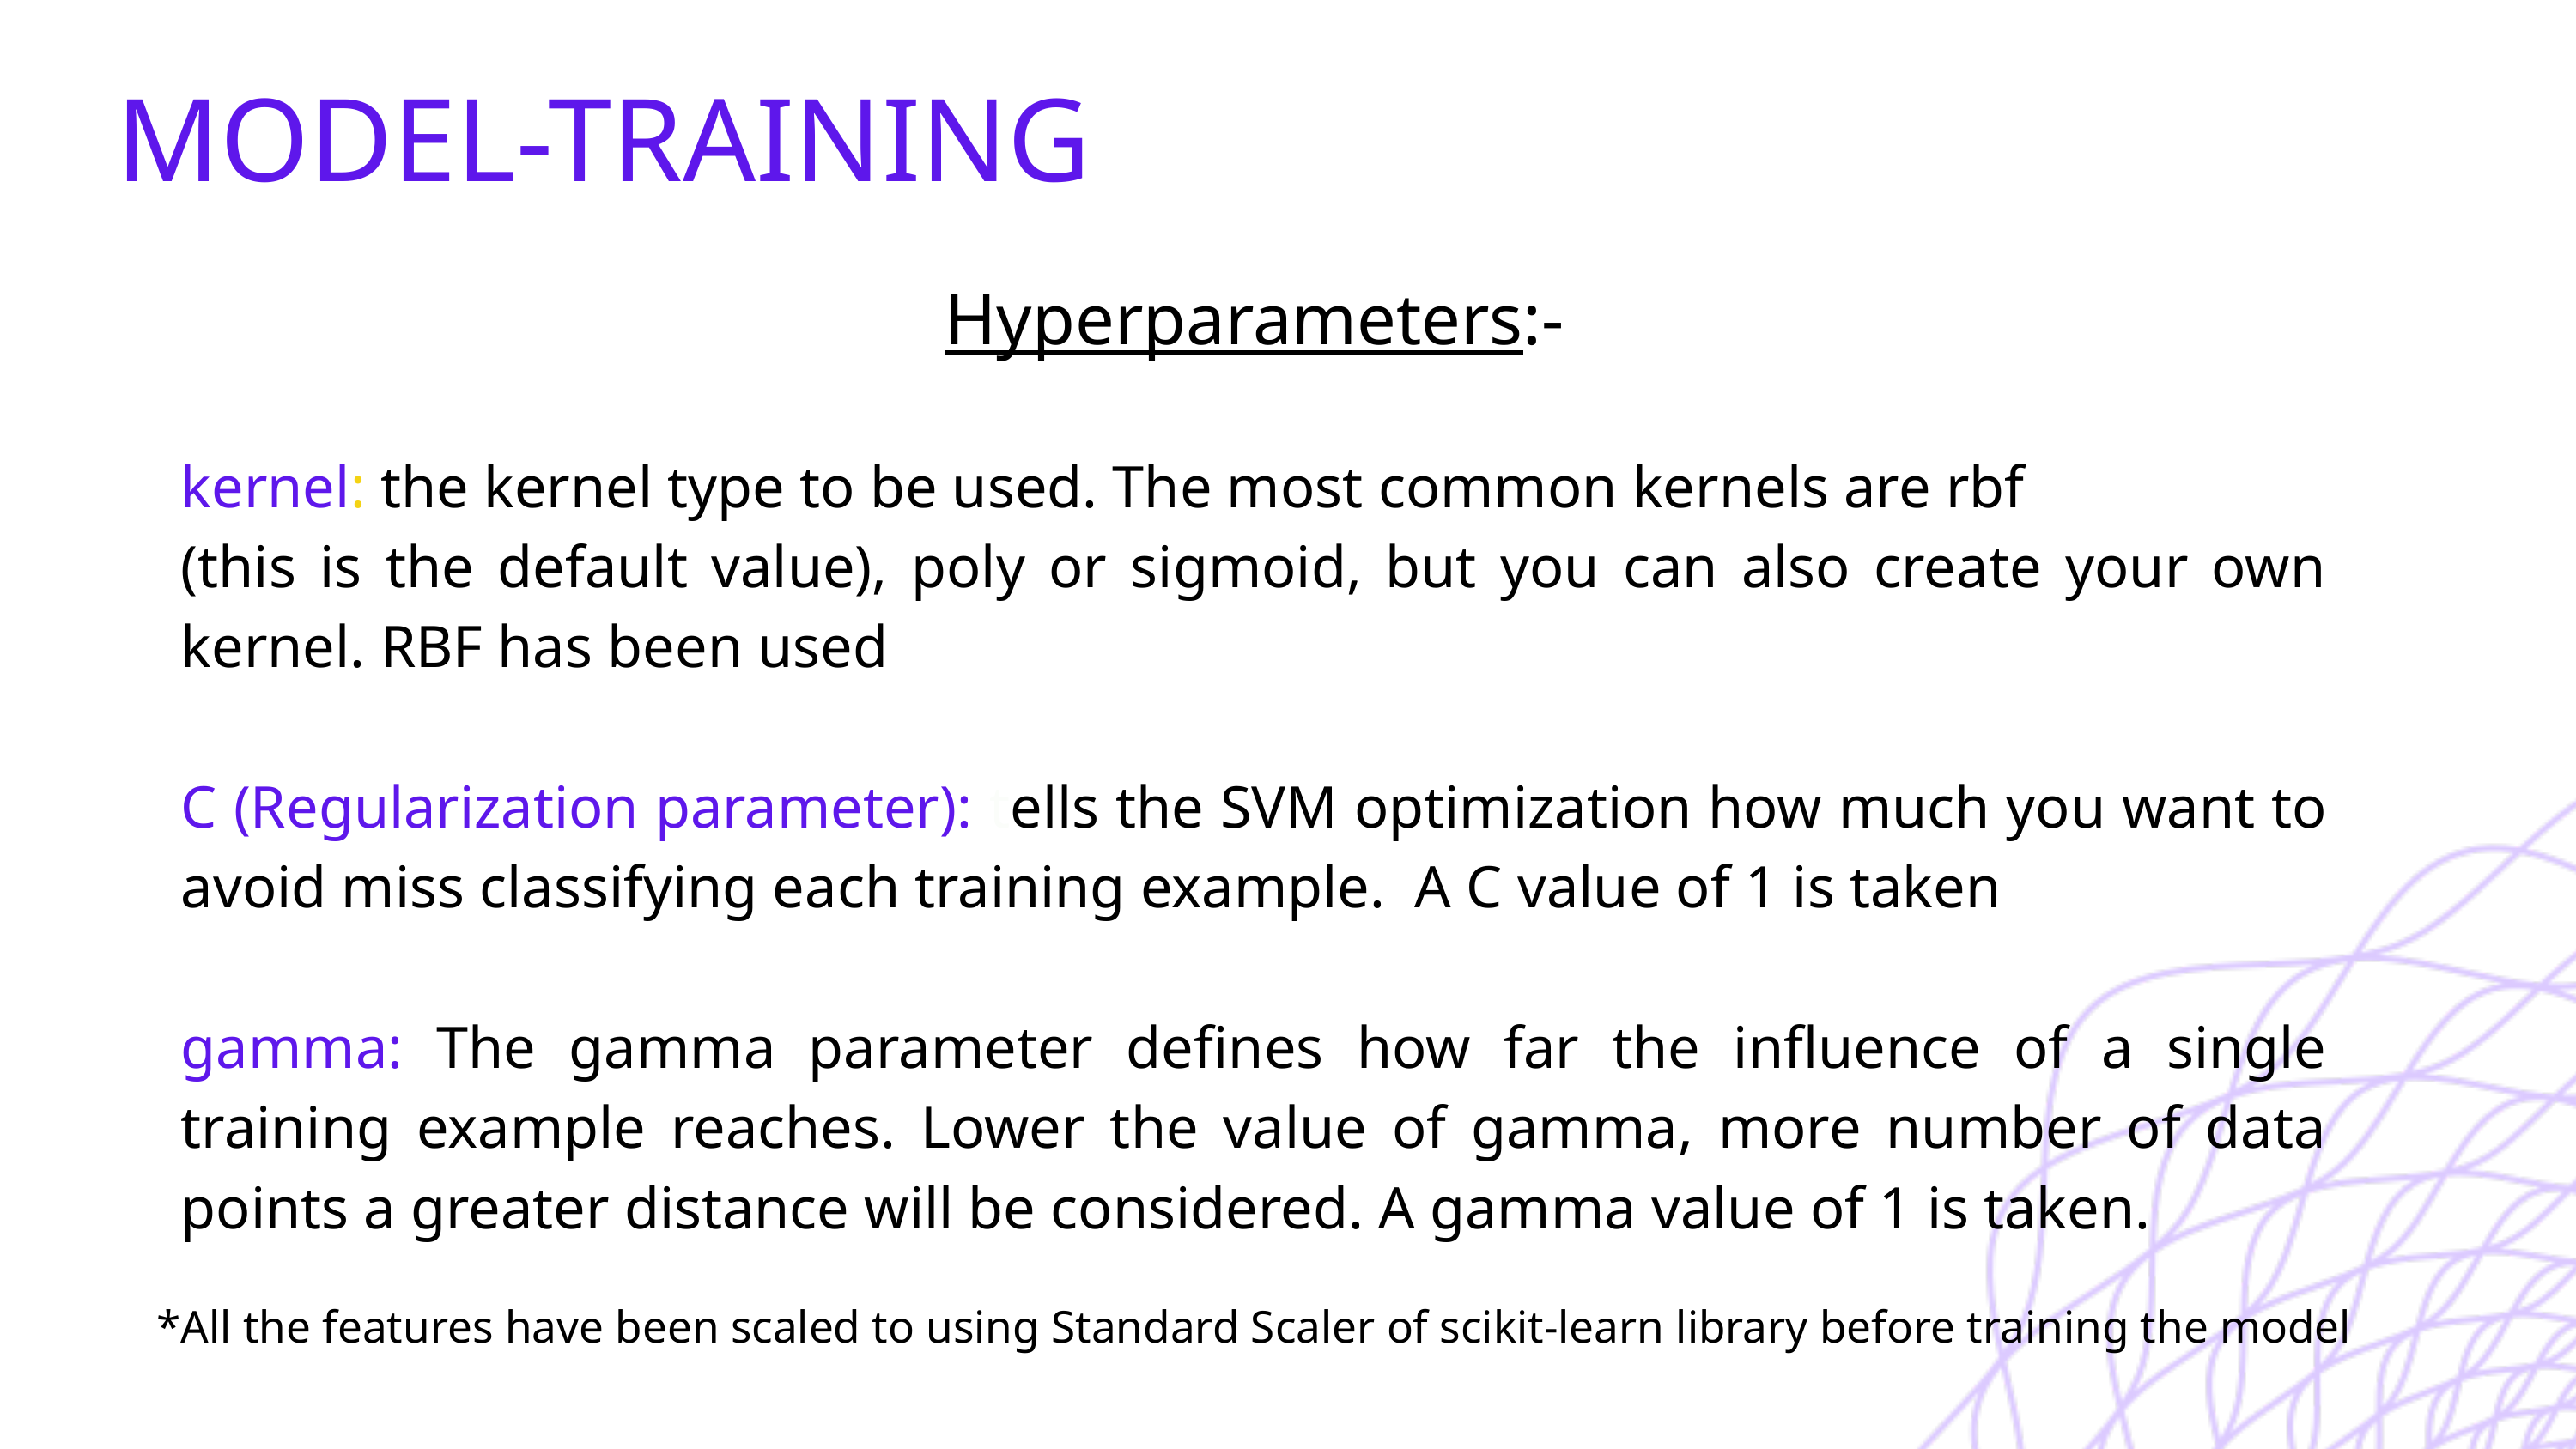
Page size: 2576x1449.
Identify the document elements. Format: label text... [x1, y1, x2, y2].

text_box Hyperparameters:- kernel: the kernel type to be used. The most common kernels are rbf (this is the default value), poly or sigmoid, but you can also create your own kernel. RBF has been used C (Regularization parameter): tells the SVM optimization how much you want to avoid miss classifying each training example. A C value of 1 is taken gamma: The gamma parameter defines how far the influence of a single training example reaches. Lower the value of gamma, more number of data points a greater distance will be considered. A gamma value of 1 is taken. [180, 261, 2329, 1240]
text_box *All the features have been scaled to using Standard Scaler of scikit-learn library before training the model [29, 1290, 1844, 1352]
text_box MODEL-TRAINING [116, 44, 1355, 205]
picture [1850, 770, 2576, 1449]
